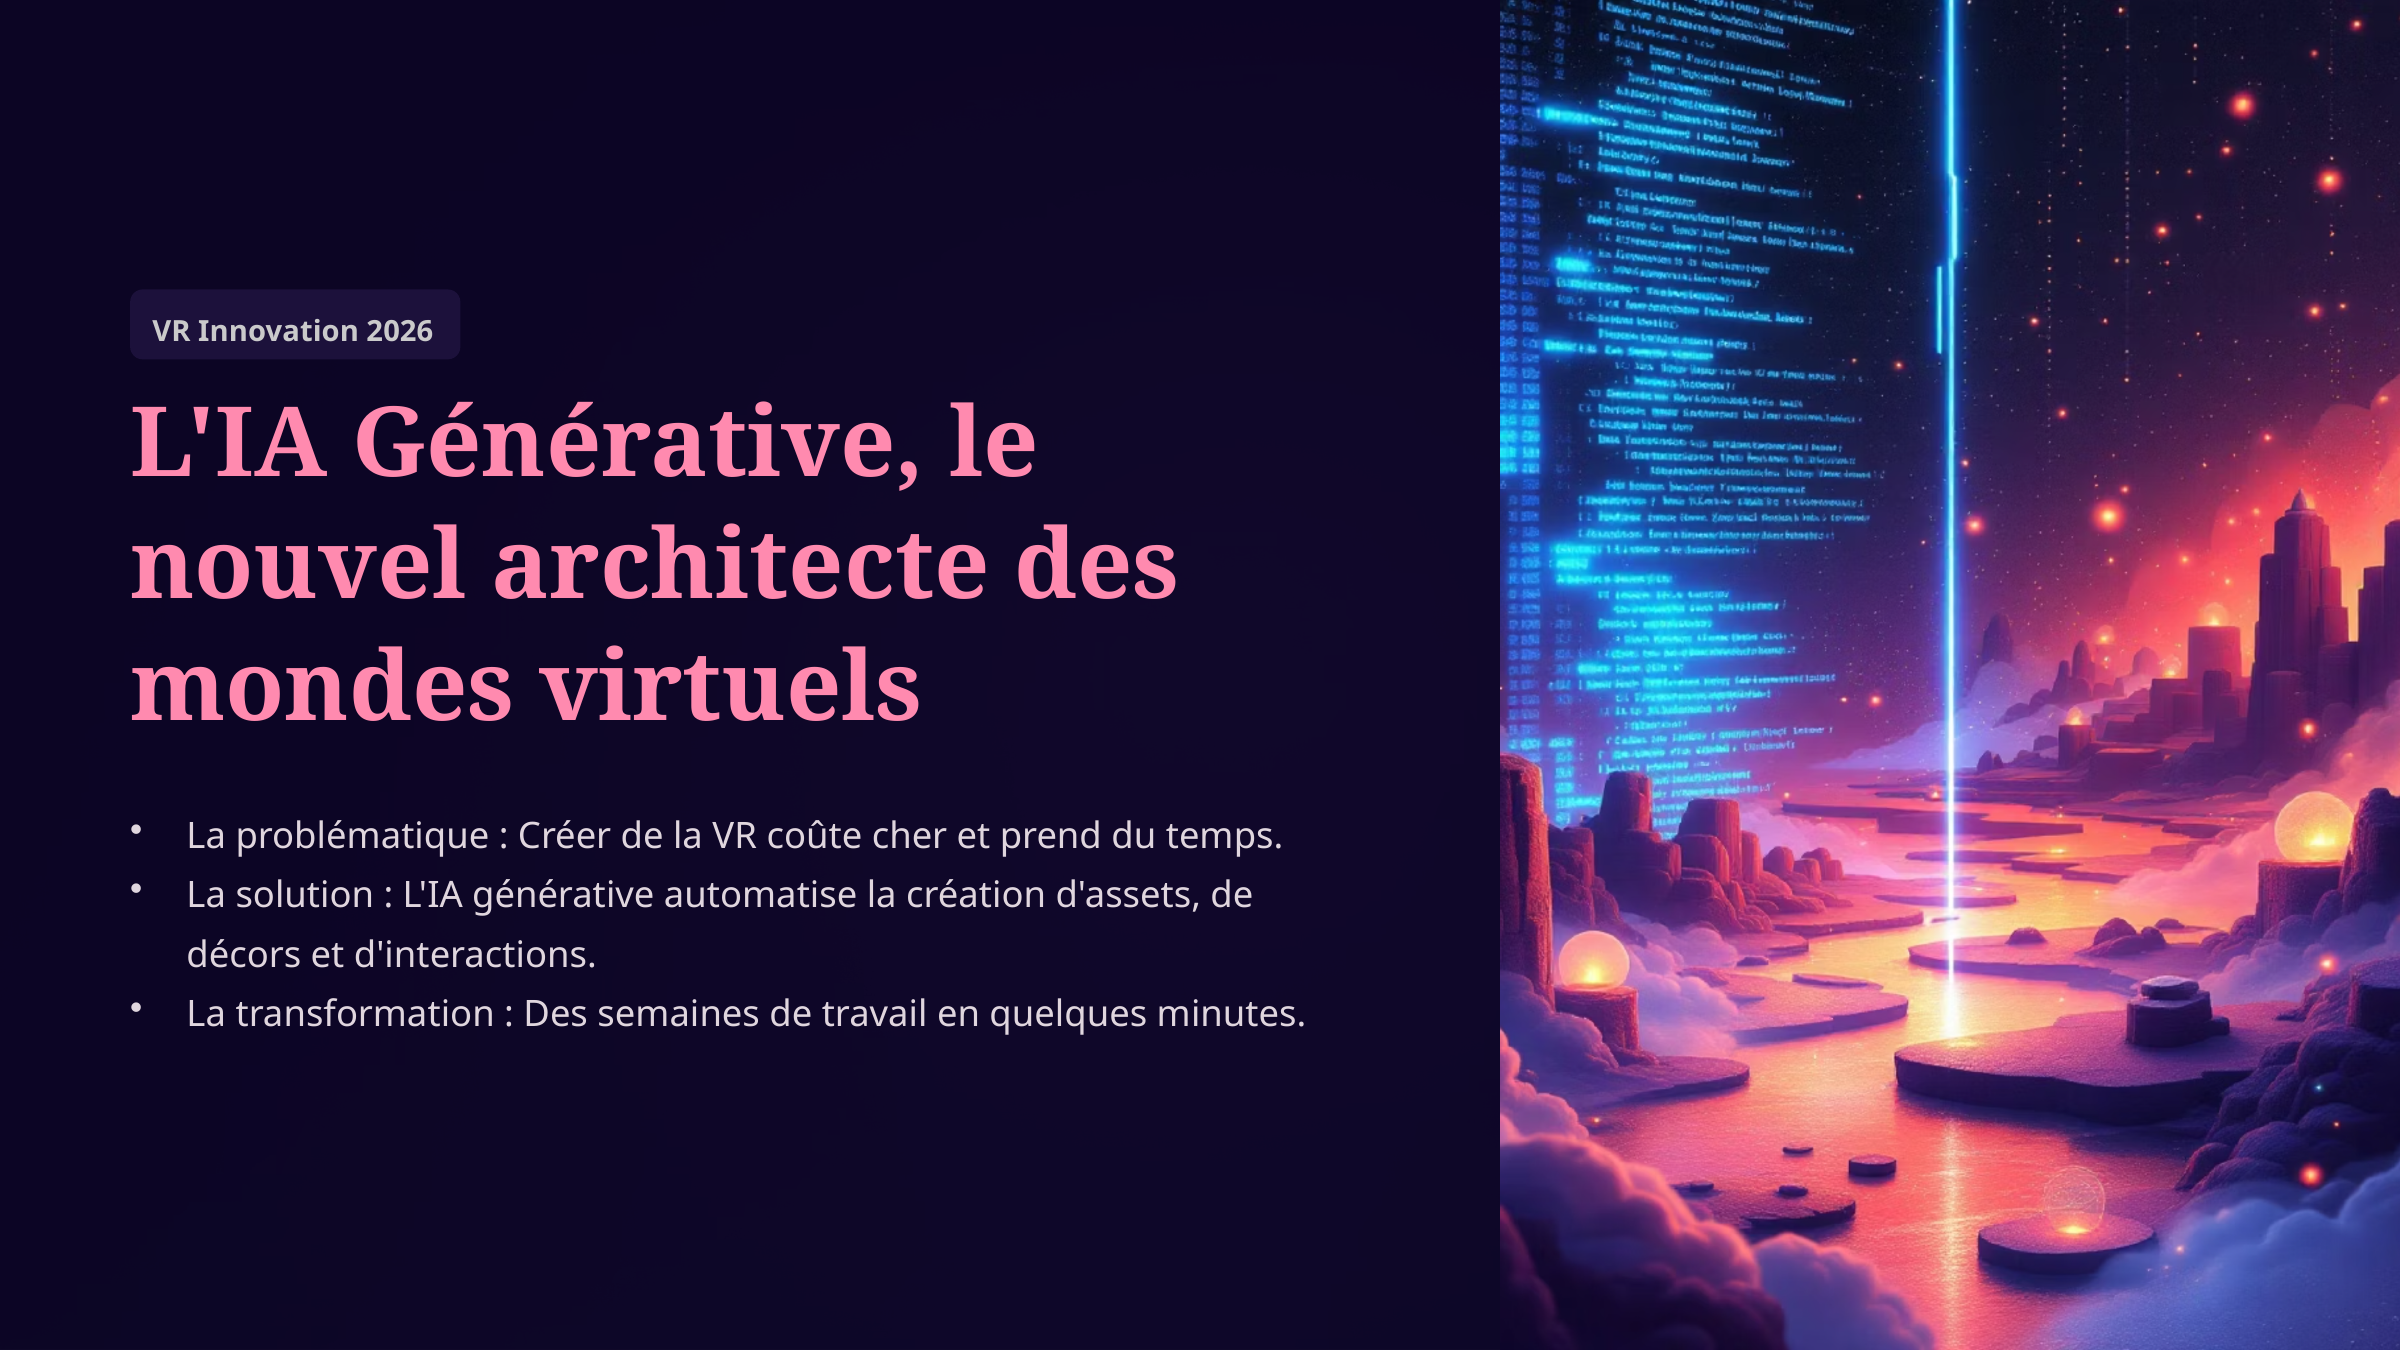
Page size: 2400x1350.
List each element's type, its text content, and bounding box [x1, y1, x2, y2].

text_box La problématique : Créer de la VR coûte cher et prend du temps. La solution : L'IA générative automatise la création d'assets, de décors et d'interactions. La transformation : Des semaines de travail en quelques minutes. [130, 796, 1370, 1061]
text_box [130, 289, 461, 360]
picture [1499, 0, 2400, 1350]
text_box L'IA Générative, le nouvel architecte des mondes virtuels [130, 374, 1370, 741]
text_box VR Innovation 2026 [152, 300, 483, 349]
